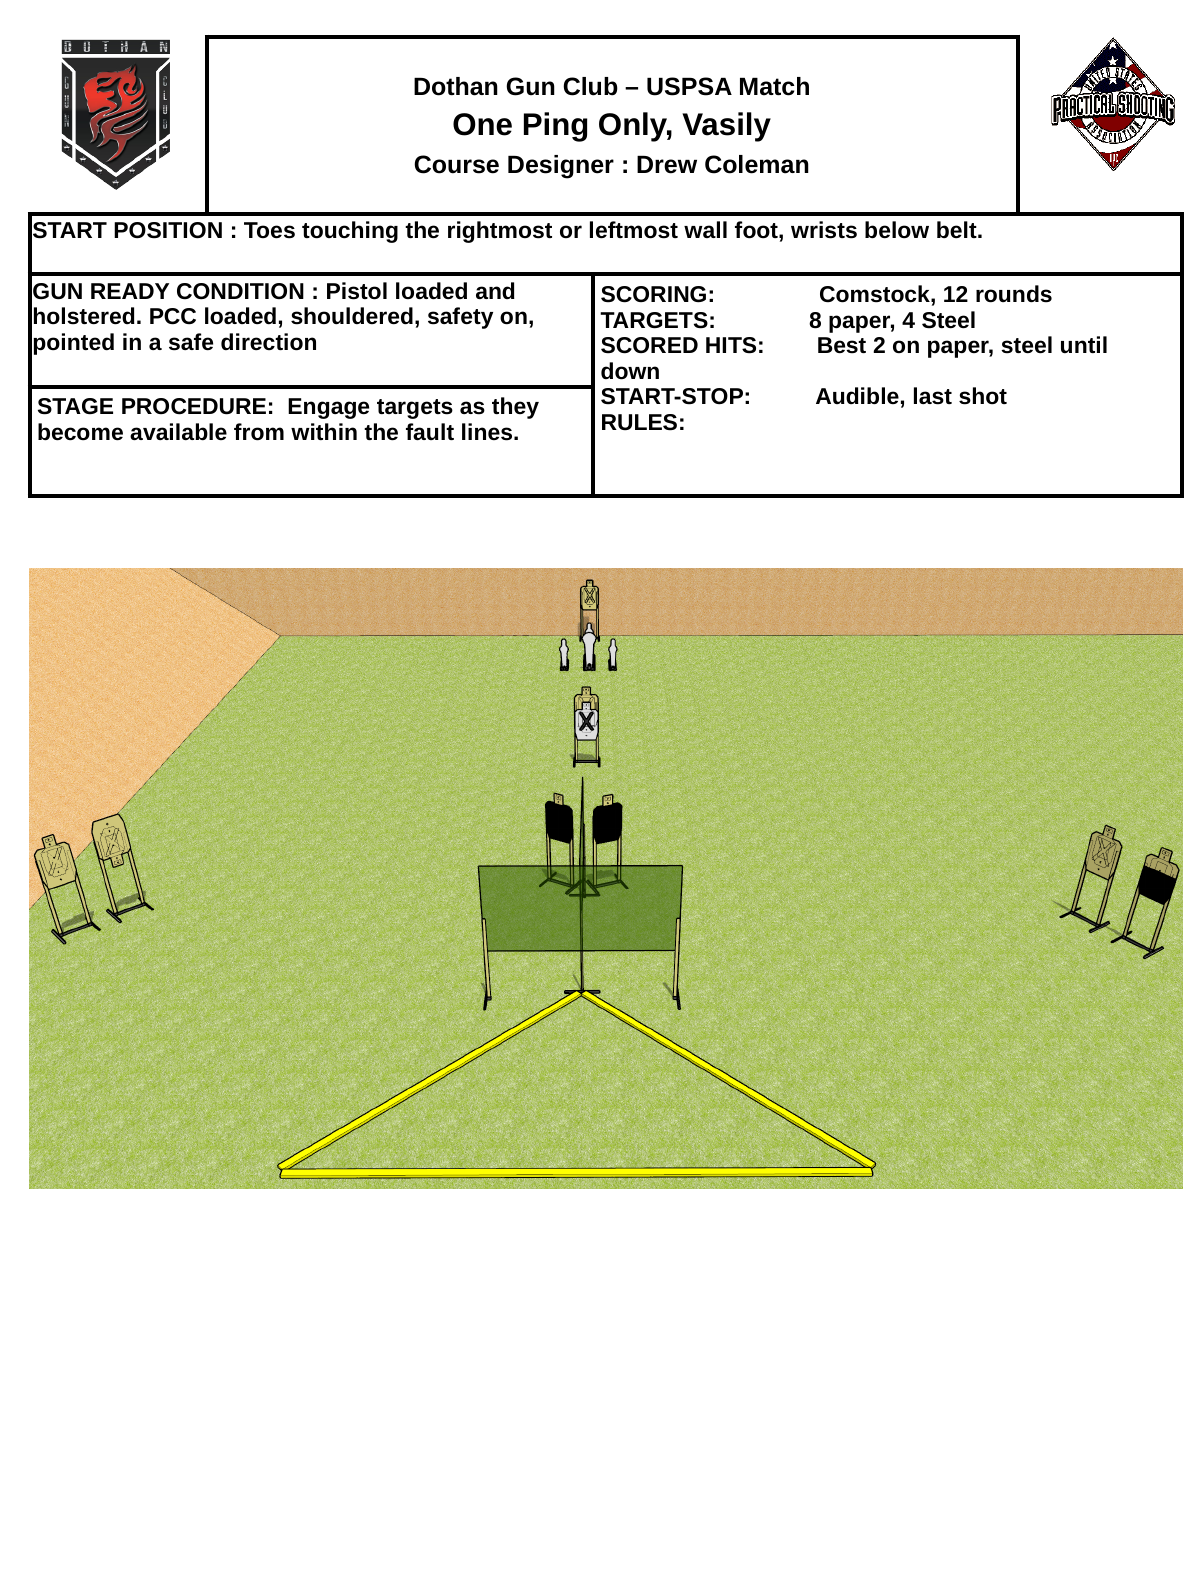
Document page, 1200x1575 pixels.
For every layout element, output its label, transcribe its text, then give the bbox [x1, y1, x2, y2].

table_header [1020, 37, 1182, 212]
table_header [30, 37, 205, 212]
picture [1044, 36, 1183, 175]
table_cell STAGE PROCEDURE: Engage targets as they become available from within the fault lines. [32, 389, 591, 494]
picture [58, 36, 173, 193]
table_header Dothan Gun Club – USPSA Match One Ping Only, Vasily Course Designer : Drew Coleman [209, 39, 1016, 212]
table_cell START POSITION : Toes touching the rightmost or leftmost wall foot, wrists below belt. [32, 216, 1180, 272]
table_cell GUN READY CONDITION : Pistol loaded and holstered. PCC loaded, shouldered, safety on, pointed in a safe direction [32, 276, 591, 385]
table_cell SCORING: Comstock, 12 rounds TARGETS: 8 paper, 4 Steel SCORED HITS: Best 2 on paper, steel until down START-STOP: Audible, last shot RULES: [595, 276, 1180, 494]
picture [29, 568, 1183, 1189]
